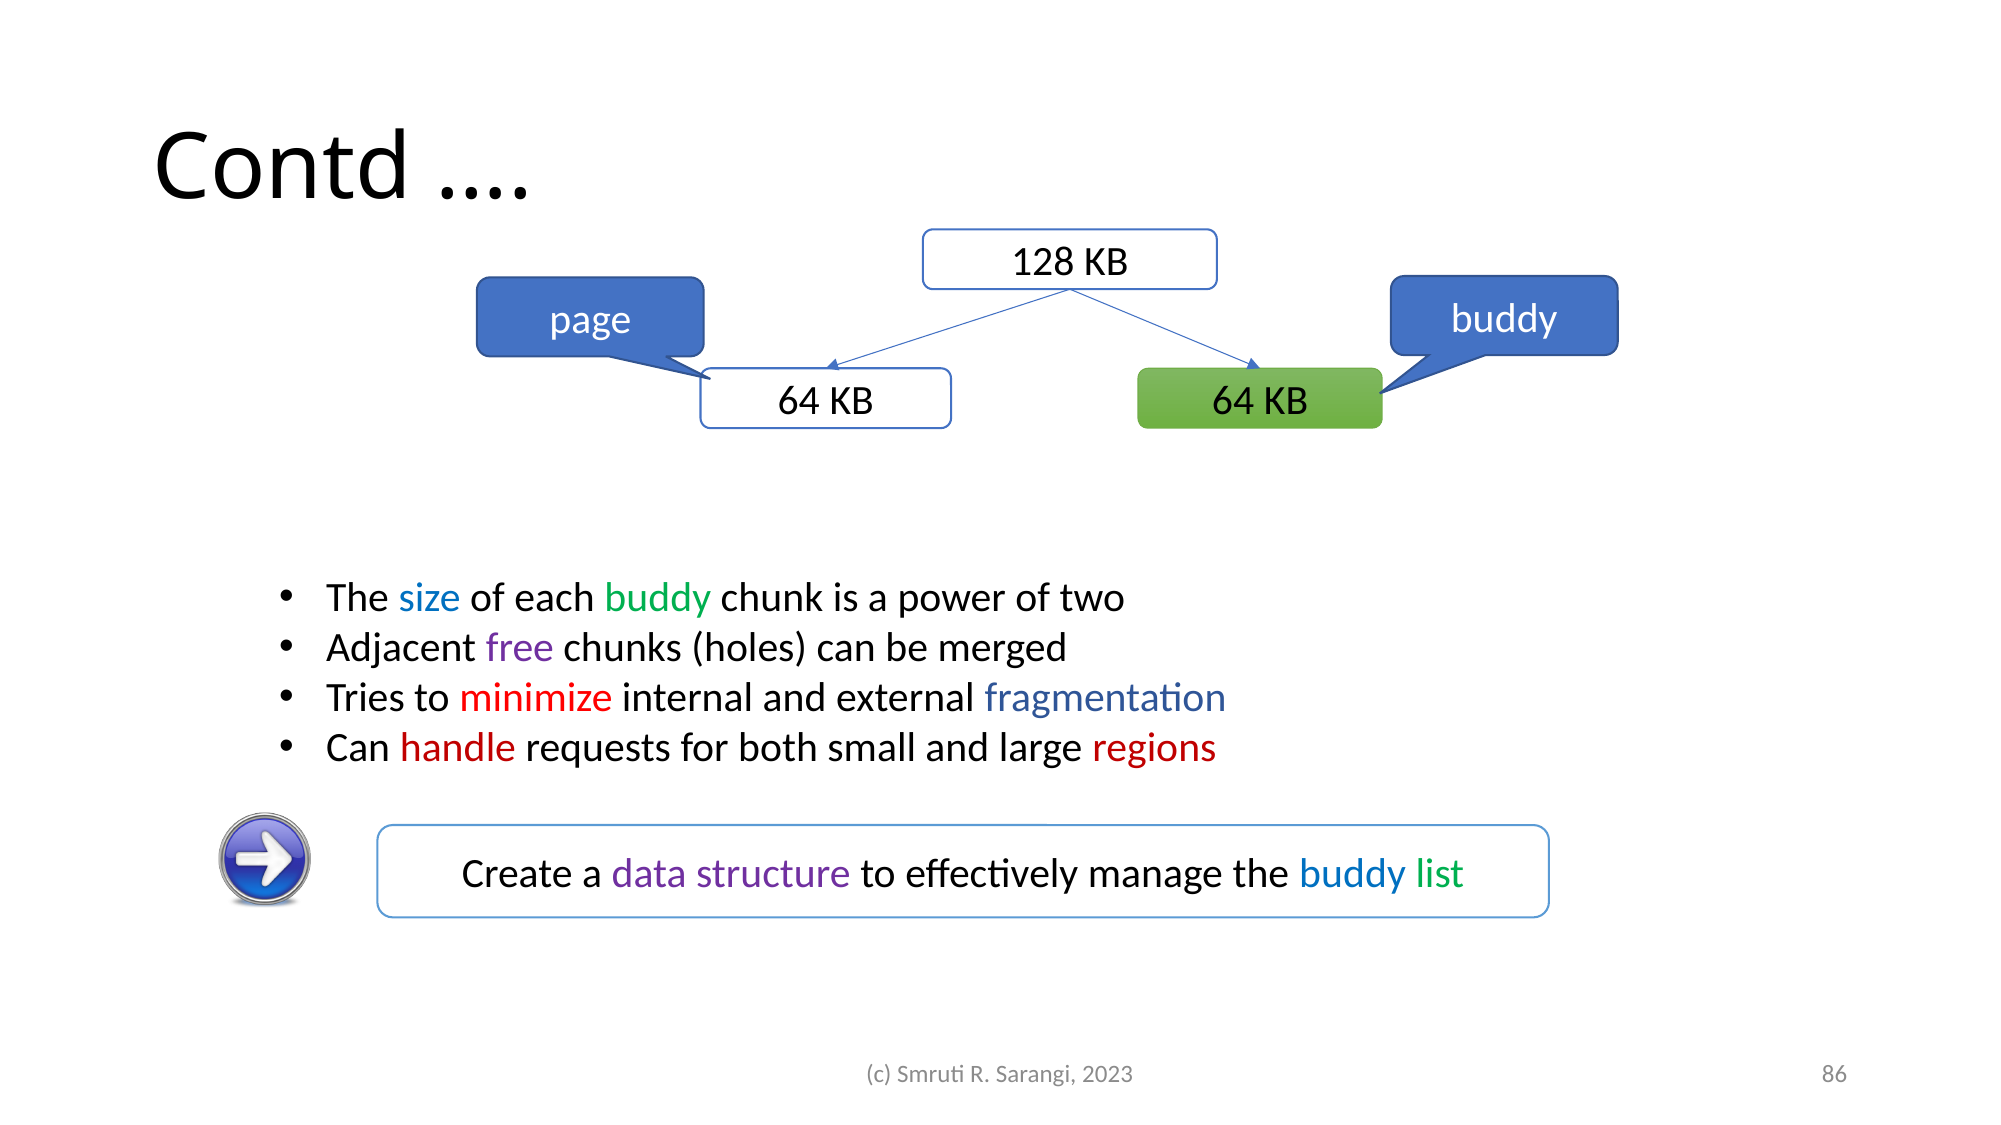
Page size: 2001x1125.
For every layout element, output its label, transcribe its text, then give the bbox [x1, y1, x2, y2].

text_box Create a data structure to effectively manage the buddy list [376, 823, 1550, 919]
text_box 128 KB [921, 228, 1218, 289]
footer (c) Smruti R. Sarangi, 2023 [662, 1042, 1338, 1103]
slide_number 86 [1412, 1042, 1863, 1103]
text_box page [475, 276, 711, 380]
text_box 64 KB [1137, 367, 1383, 429]
picture [215, 809, 314, 908]
title Contd …. [137, 59, 1863, 278]
text_box The size of each buddy chunk is a power of two Adjacent free chunks (holes) can be merged Tries to minimize internal and external fragmentation Can handle requests for both small and large regions [264, 562, 1694, 823]
text_box 64 KB [699, 367, 953, 430]
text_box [1069, 289, 1261, 369]
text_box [825, 289, 1069, 369]
text_box buddy [1379, 274, 1619, 395]
